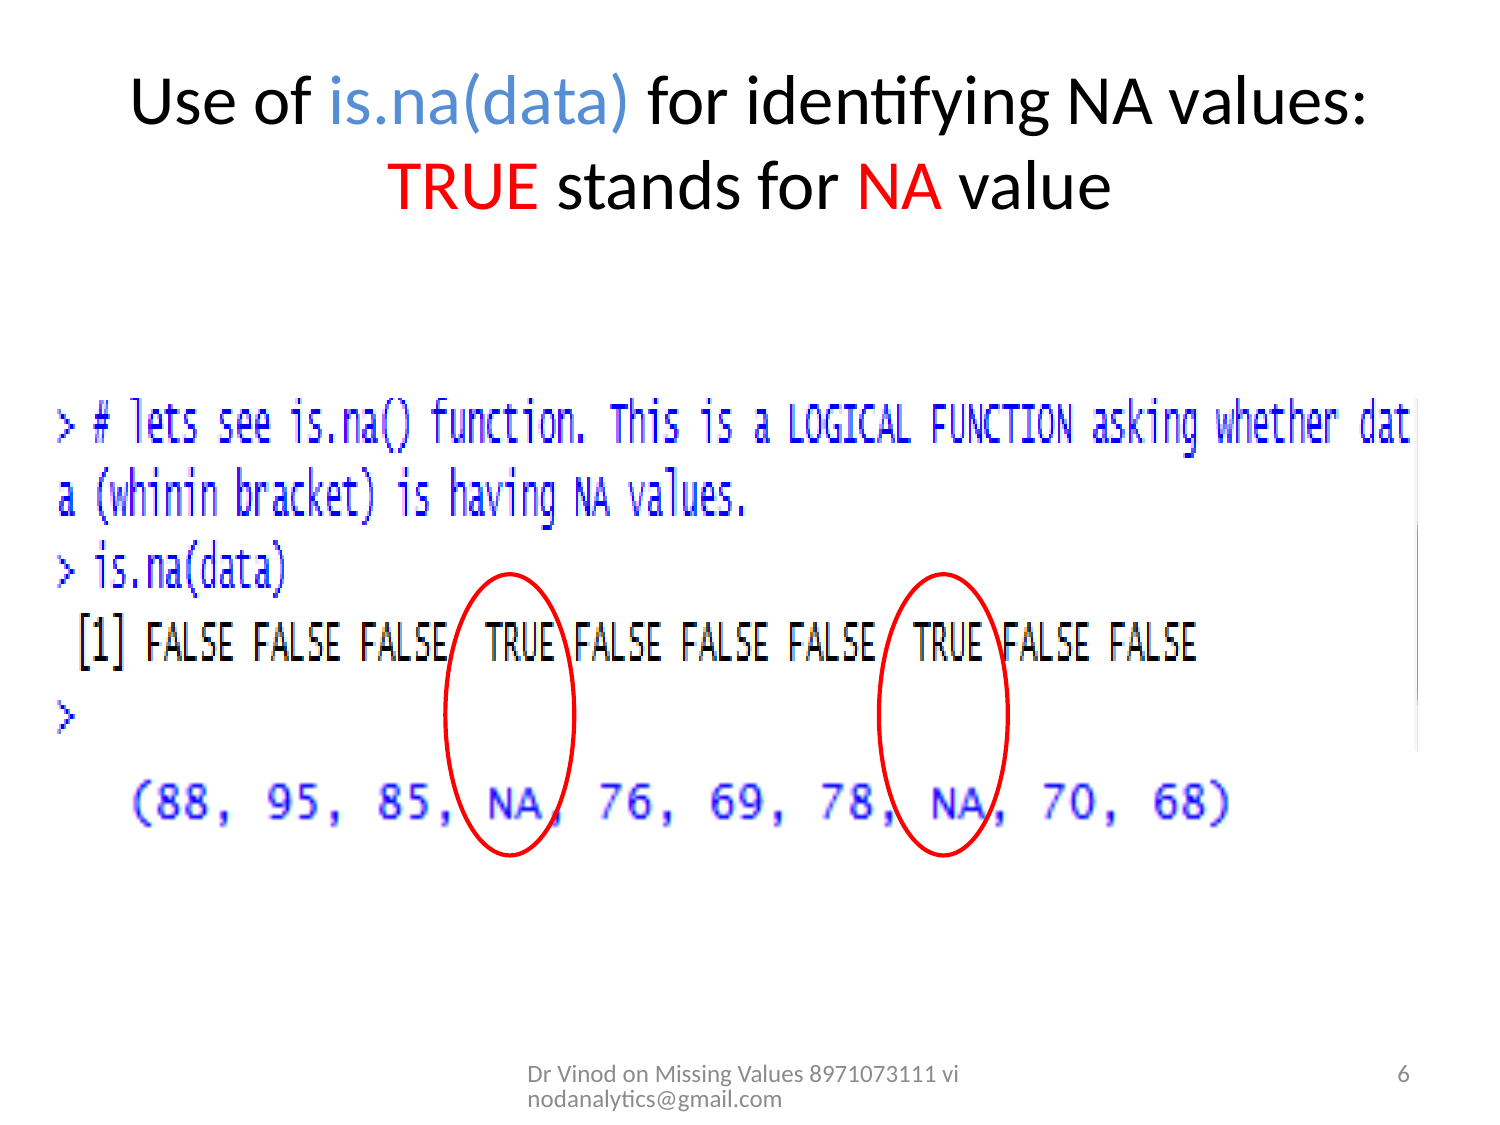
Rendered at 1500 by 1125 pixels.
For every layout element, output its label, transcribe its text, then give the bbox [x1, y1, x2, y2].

title Use of is.na(data) for identifying NA values: TRUE stands for NA value [75, 45, 1425, 233]
text_box [477, 840, 542, 858]
text_box [911, 840, 976, 858]
picture [46, 398, 1419, 751]
slide_number 6 [1074, 1042, 1425, 1103]
footer Dr Vinod on Missing Values 8971073111 vinodanalytics@gmail.com [512, 1042, 988, 1103]
picture [128, 761, 1278, 833]
